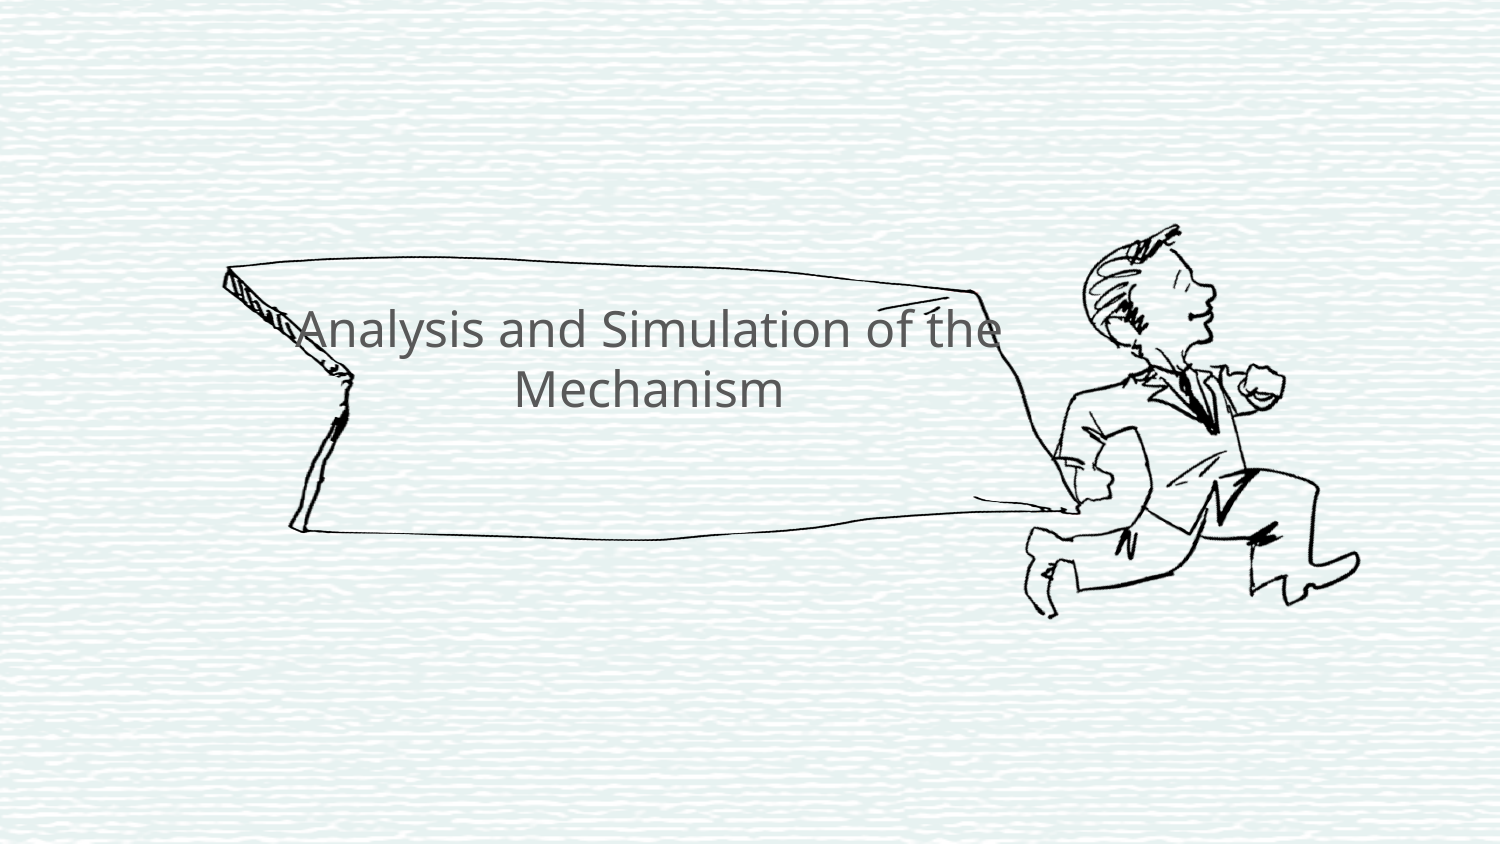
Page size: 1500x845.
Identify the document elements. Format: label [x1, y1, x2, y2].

picture [178, 172, 1461, 740]
